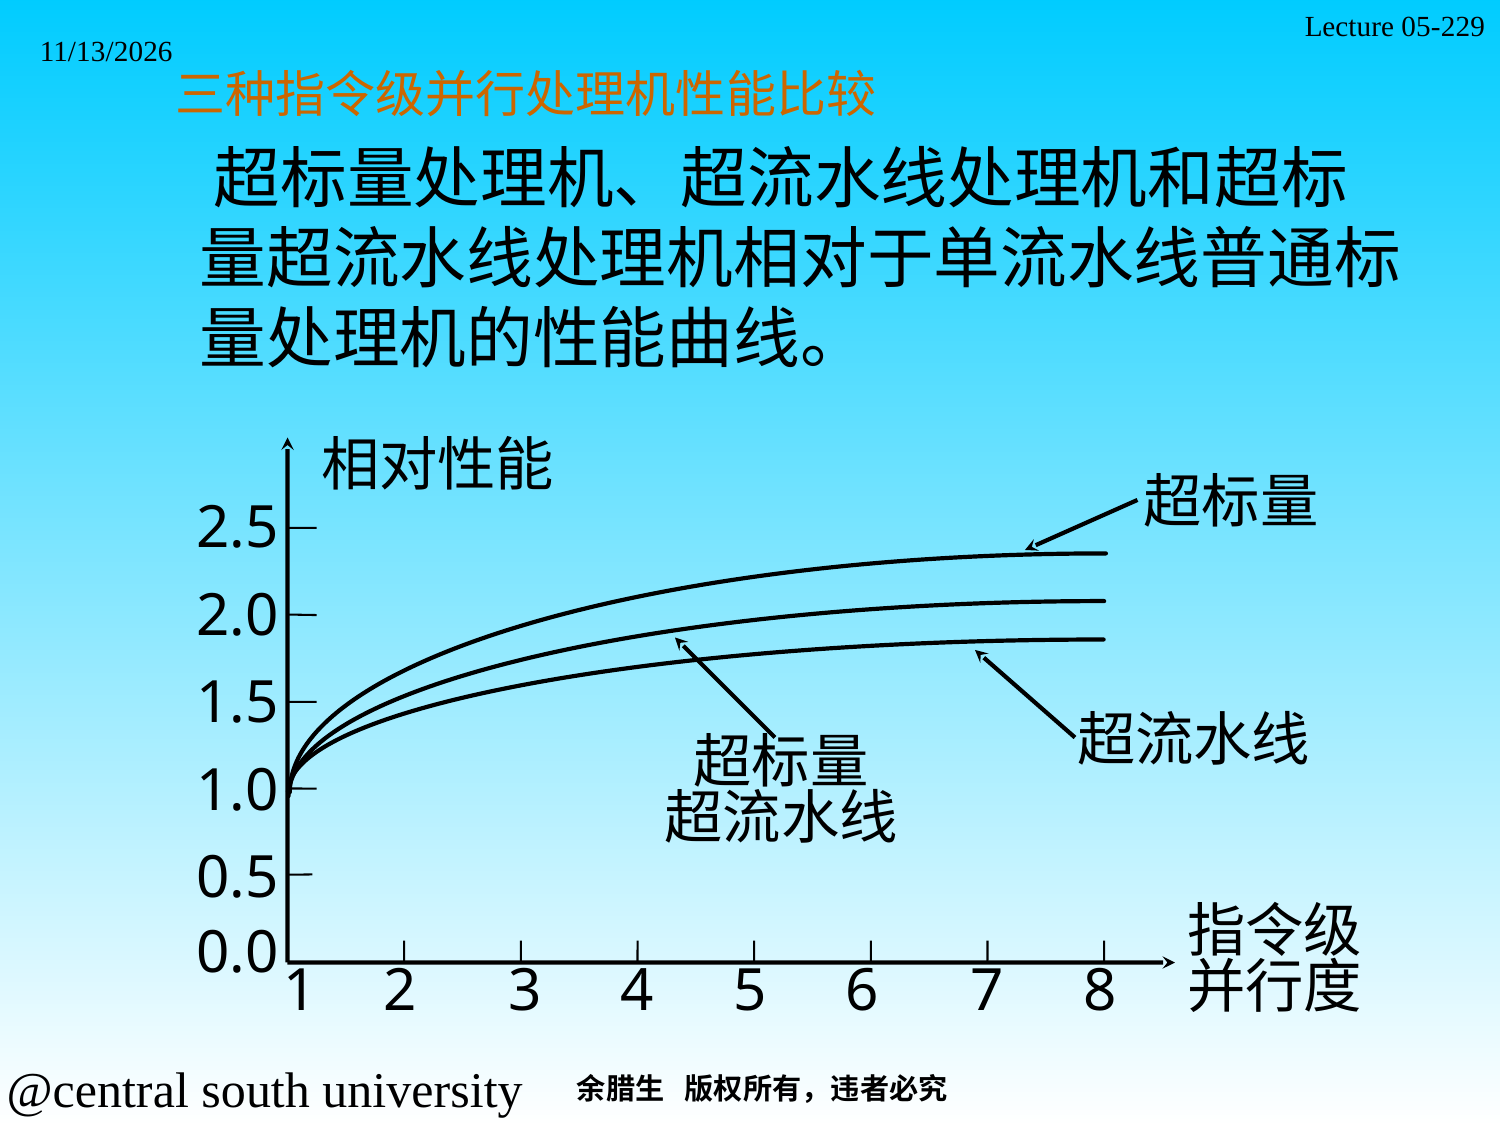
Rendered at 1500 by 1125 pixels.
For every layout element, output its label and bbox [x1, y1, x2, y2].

slide_number [24, 24, 432, 101]
footer [524, 1062, 1001, 1125]
slide_number [1187, 0, 1500, 76]
list [62, 54, 1425, 409]
text_box [187, 424, 1401, 1038]
